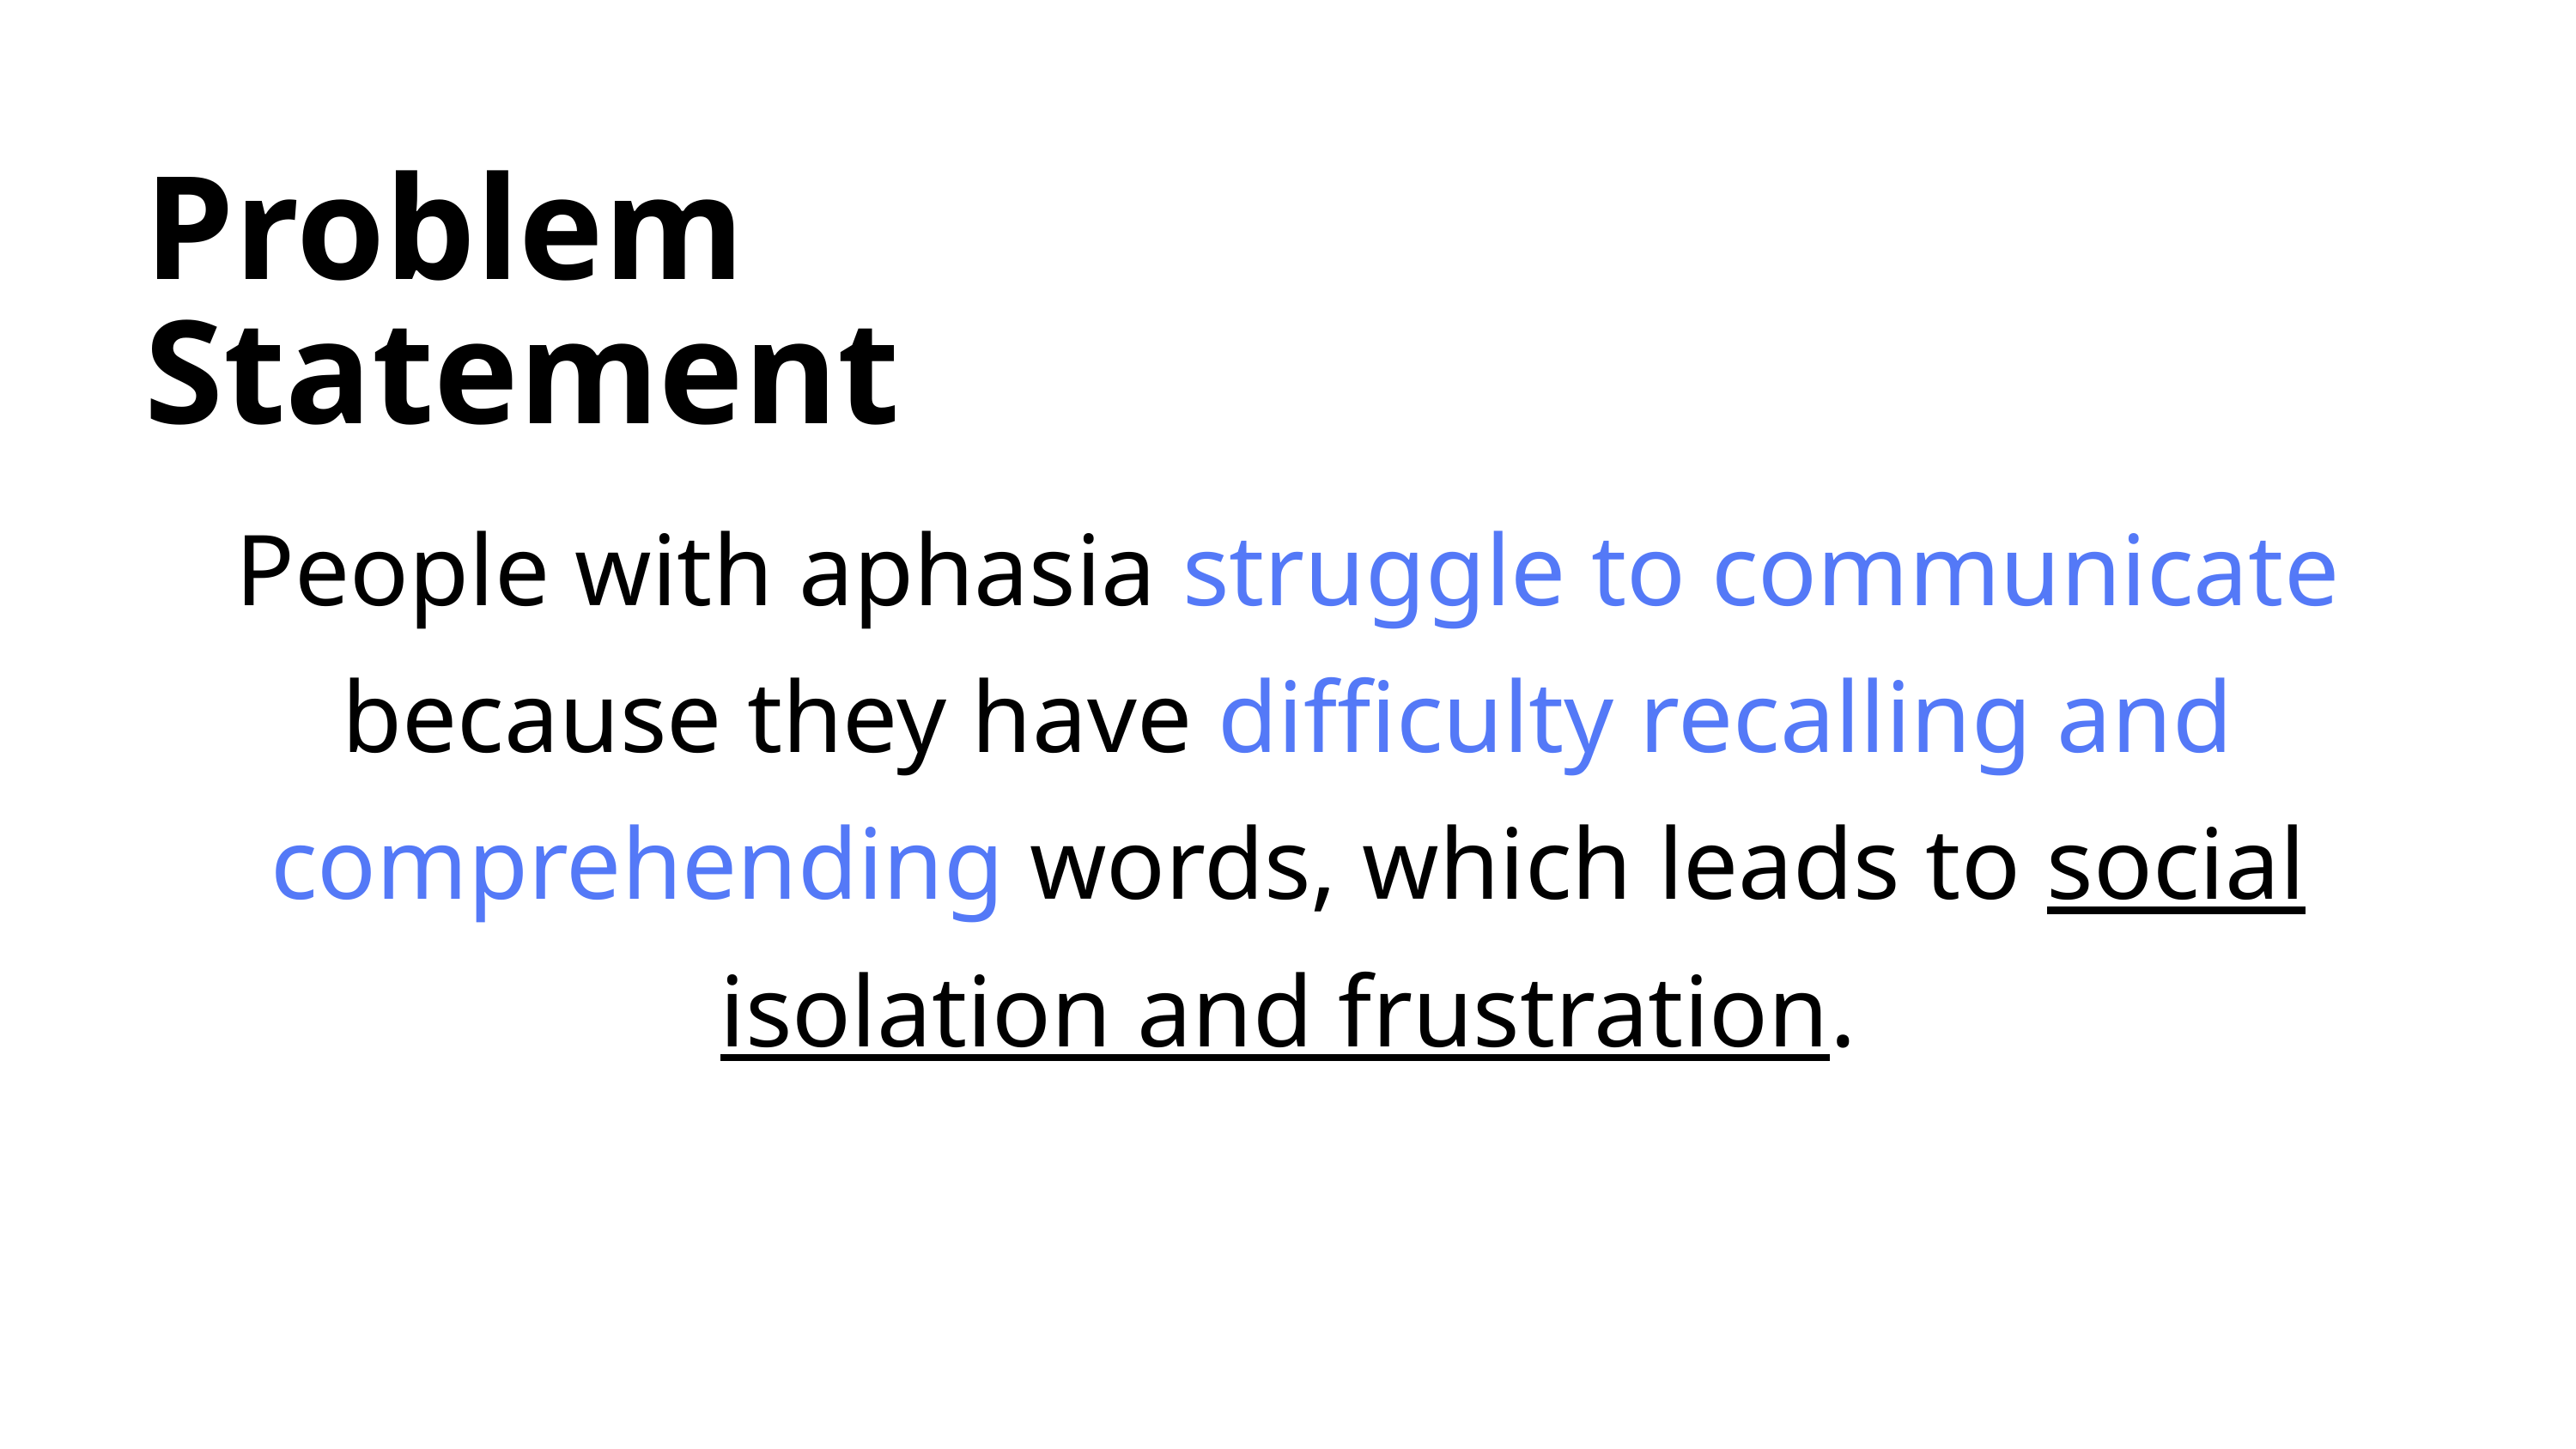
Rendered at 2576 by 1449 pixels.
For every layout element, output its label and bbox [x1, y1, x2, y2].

text_box [0, 0, 2576, 1449]
